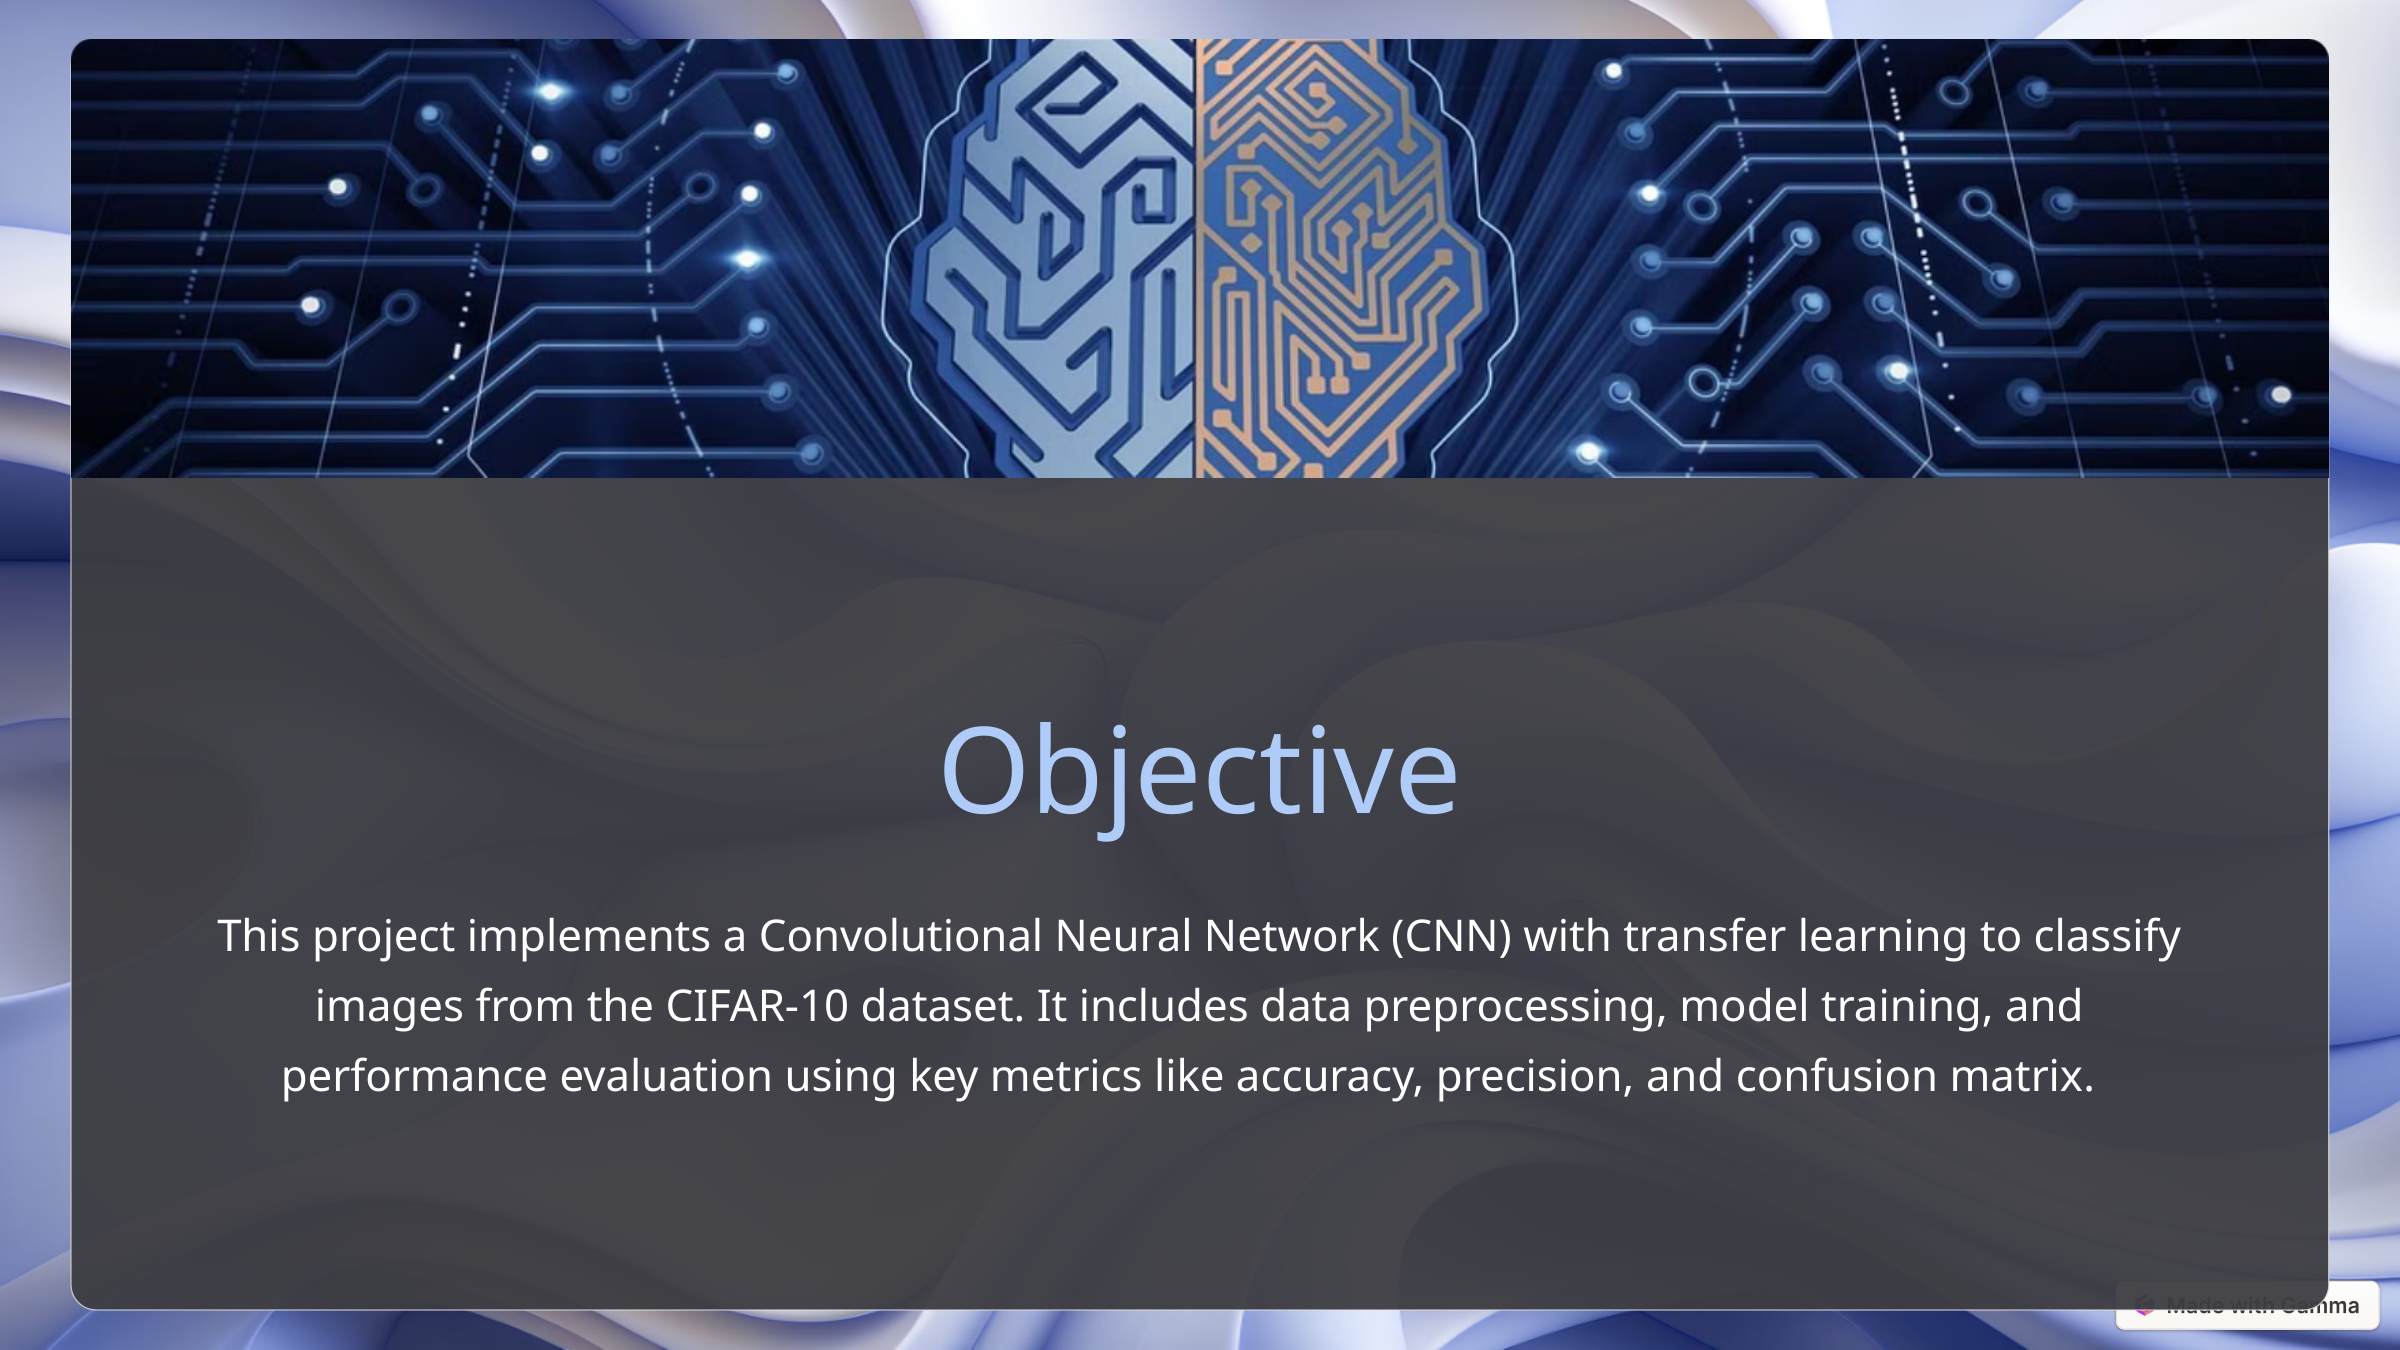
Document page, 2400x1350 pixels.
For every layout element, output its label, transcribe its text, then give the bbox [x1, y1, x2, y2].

picture [0, 0, 2400, 1350]
text_box [70, 478, 2329, 1310]
text_box This project implements a Convolutional Neural Network (CNN) with transfer learning to classify images from the CIFAR-10 dataset. It includes data preprocessing, model training, and performance evaluation using key metrics like accuracy, precision, and confusion matrix. [193, 890, 2207, 1101]
text_box Objective [596, 686, 1804, 838]
